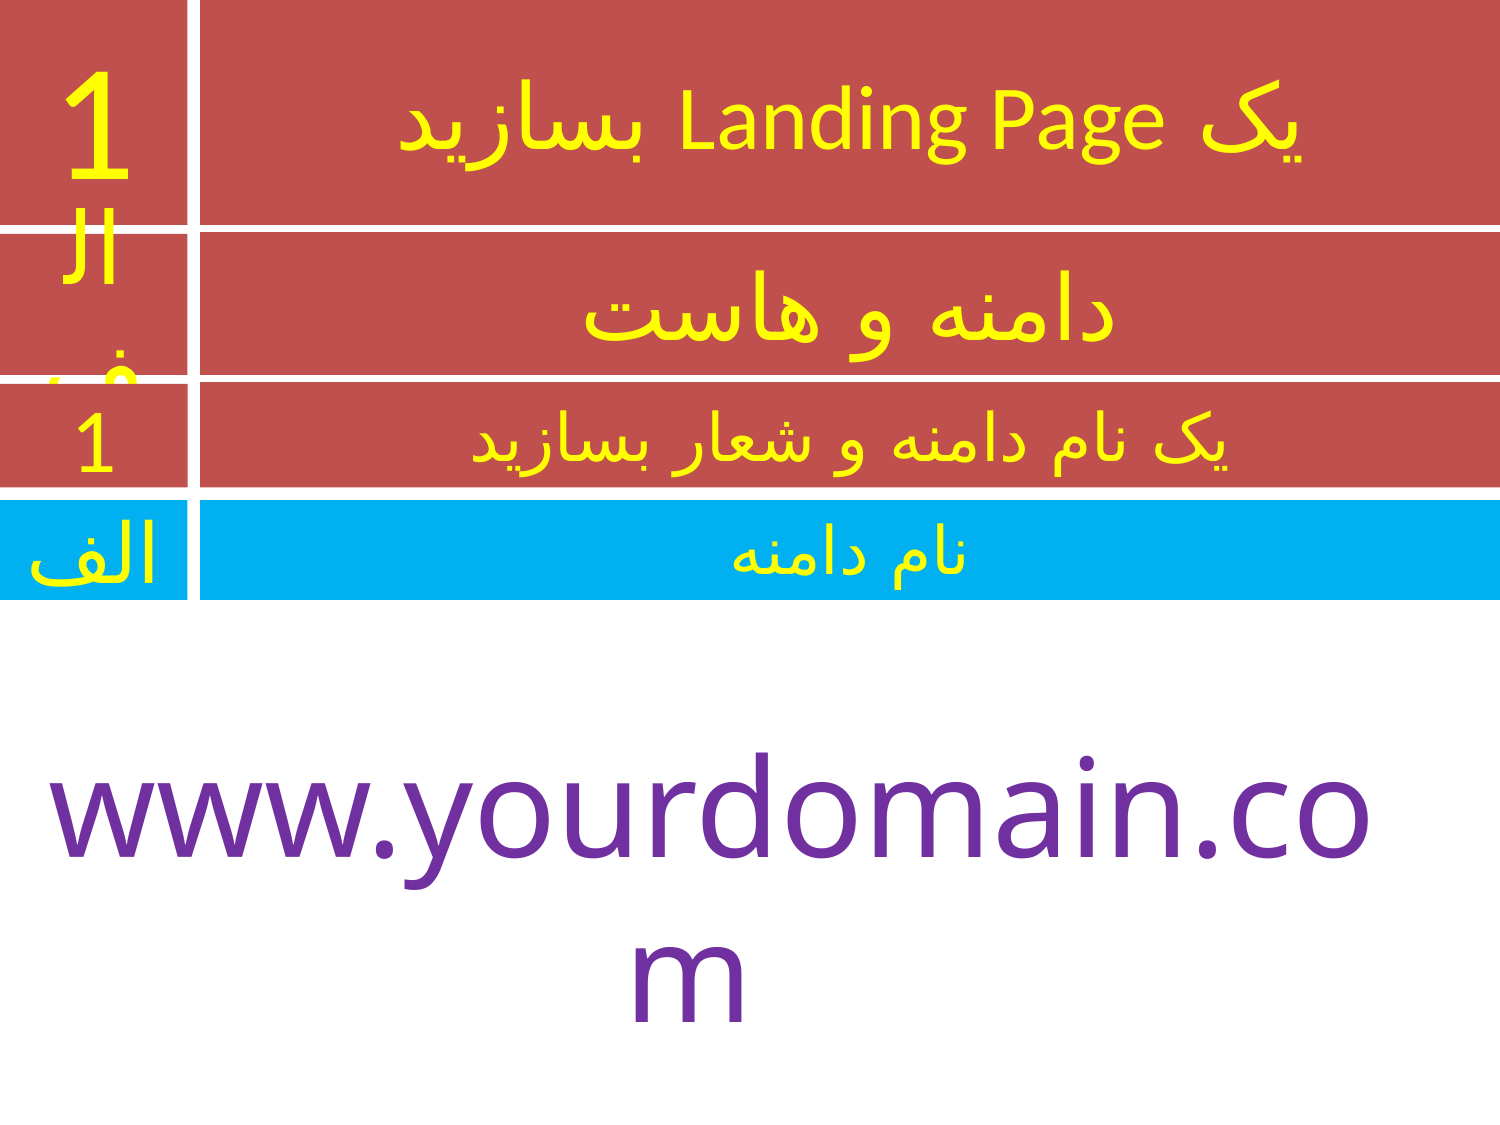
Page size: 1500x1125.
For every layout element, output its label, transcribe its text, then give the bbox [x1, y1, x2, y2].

text_box 1 [0, 0, 190, 228]
text_box دامنه و هاست [200, 232, 1500, 375]
text_box یک نام دامنه و شعار بسازید [200, 382, 1500, 488]
list نام دامنه [200, 500, 1500, 600]
text_box الف [0, 497, 190, 603]
text_box الف [0, 231, 190, 378]
text_box 1 [0, 381, 190, 490]
text_box www.yourdomain.com [0, 712, 1500, 1058]
title یک Landing Page بسازید [200, 0, 1500, 225]
